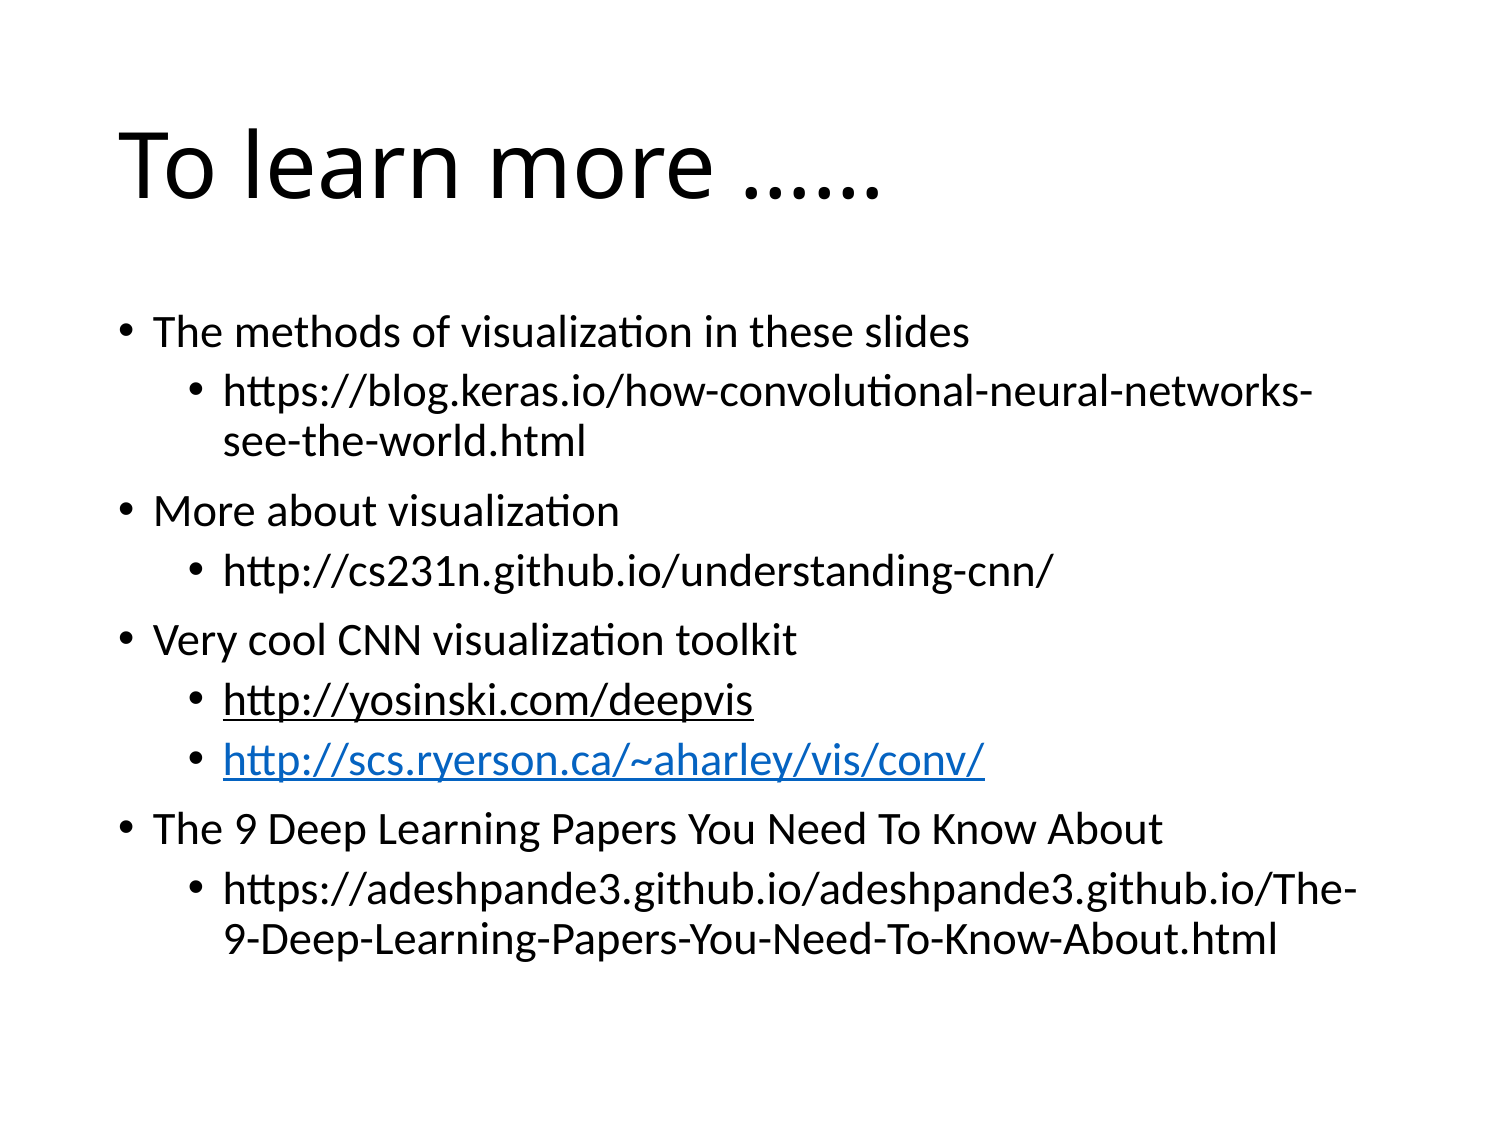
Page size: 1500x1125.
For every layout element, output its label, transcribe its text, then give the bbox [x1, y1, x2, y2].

title To learn more …… [103, 59, 1397, 278]
list The methods of visualization in these slides https://blog.keras.io/how-convolutional-neural-networks-see-the-world.html More about visualization http://cs231n.github.io/understanding-cnn/ Very cool CNN visualization toolkit http://yosinski.com/deepvis http://scs.ryerson.ca/~aharley/vis/conv/ The 9 Deep Learning Papers You Need To Know About https://adeshpande3.github.io/adeshpande3.github.io/The-9-Deep-Learning-Papers-You-Need-To-Know-About.html [103, 299, 1397, 1014]
